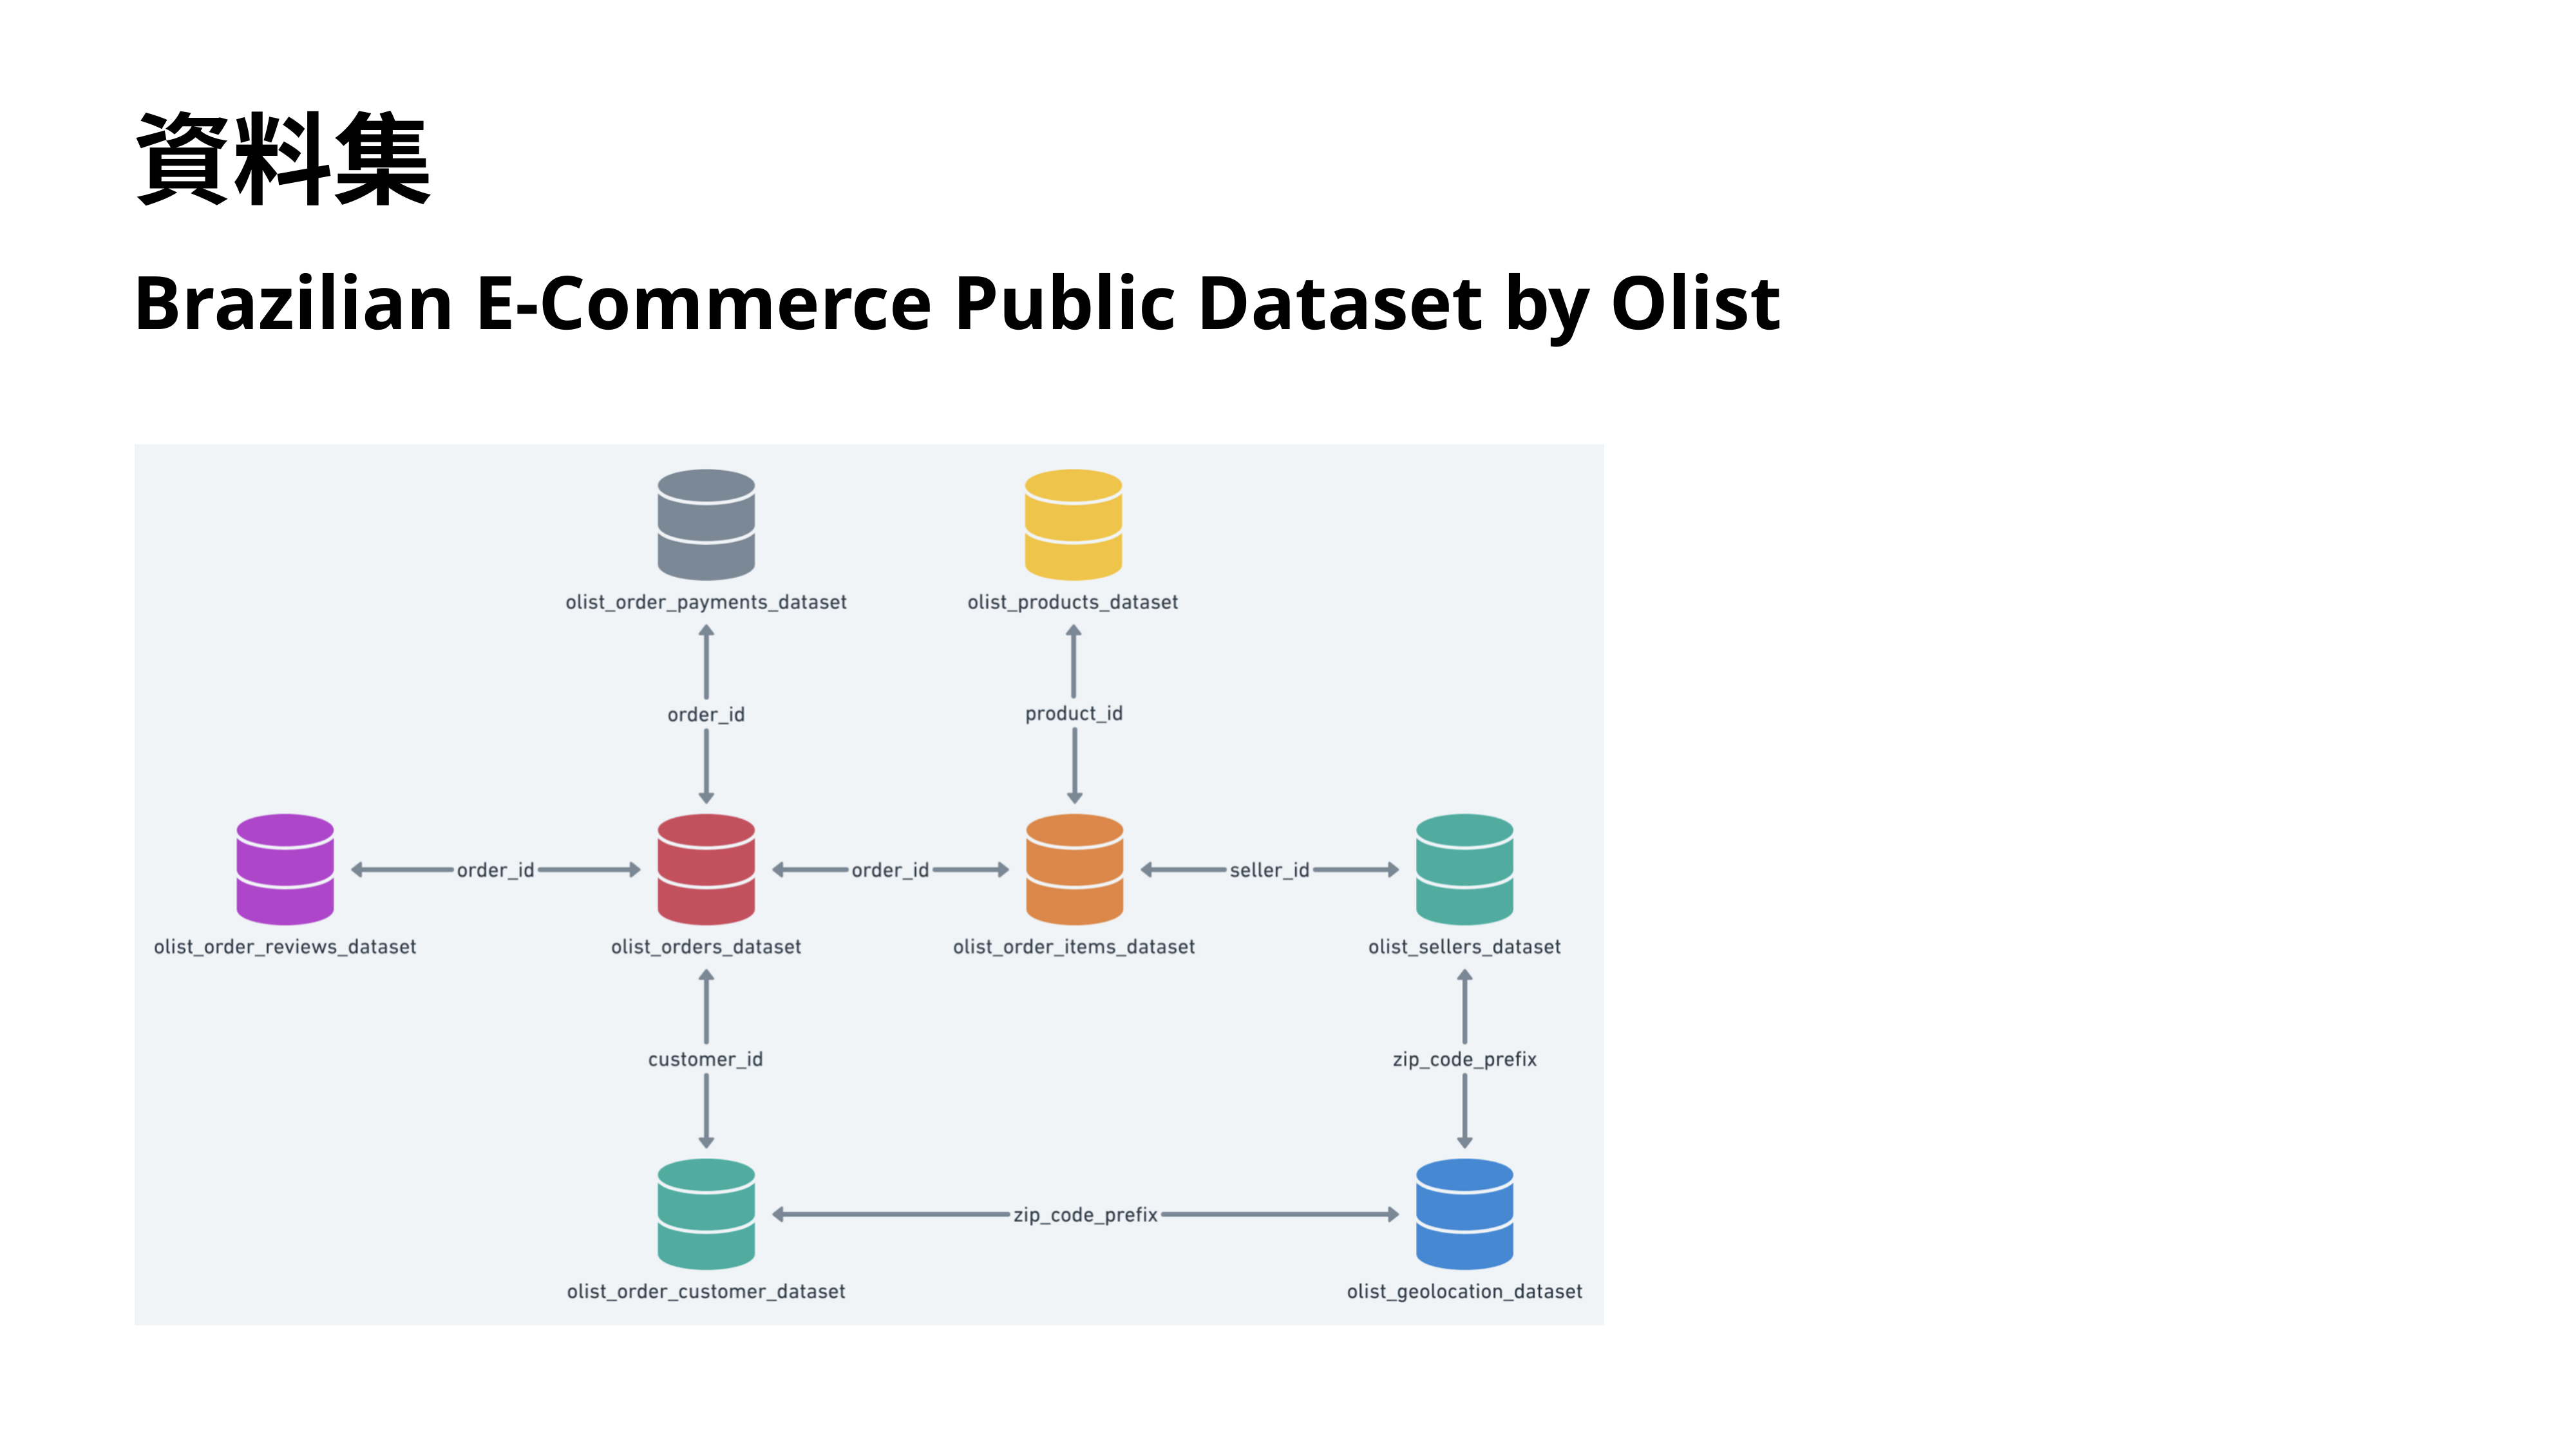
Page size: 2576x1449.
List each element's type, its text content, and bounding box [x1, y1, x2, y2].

list Brazilian E-Commerce Public Dataset by Olist [127, 251, 2449, 350]
title 資料集 [127, 114, 2449, 251]
picture [135, 444, 1604, 1325]
